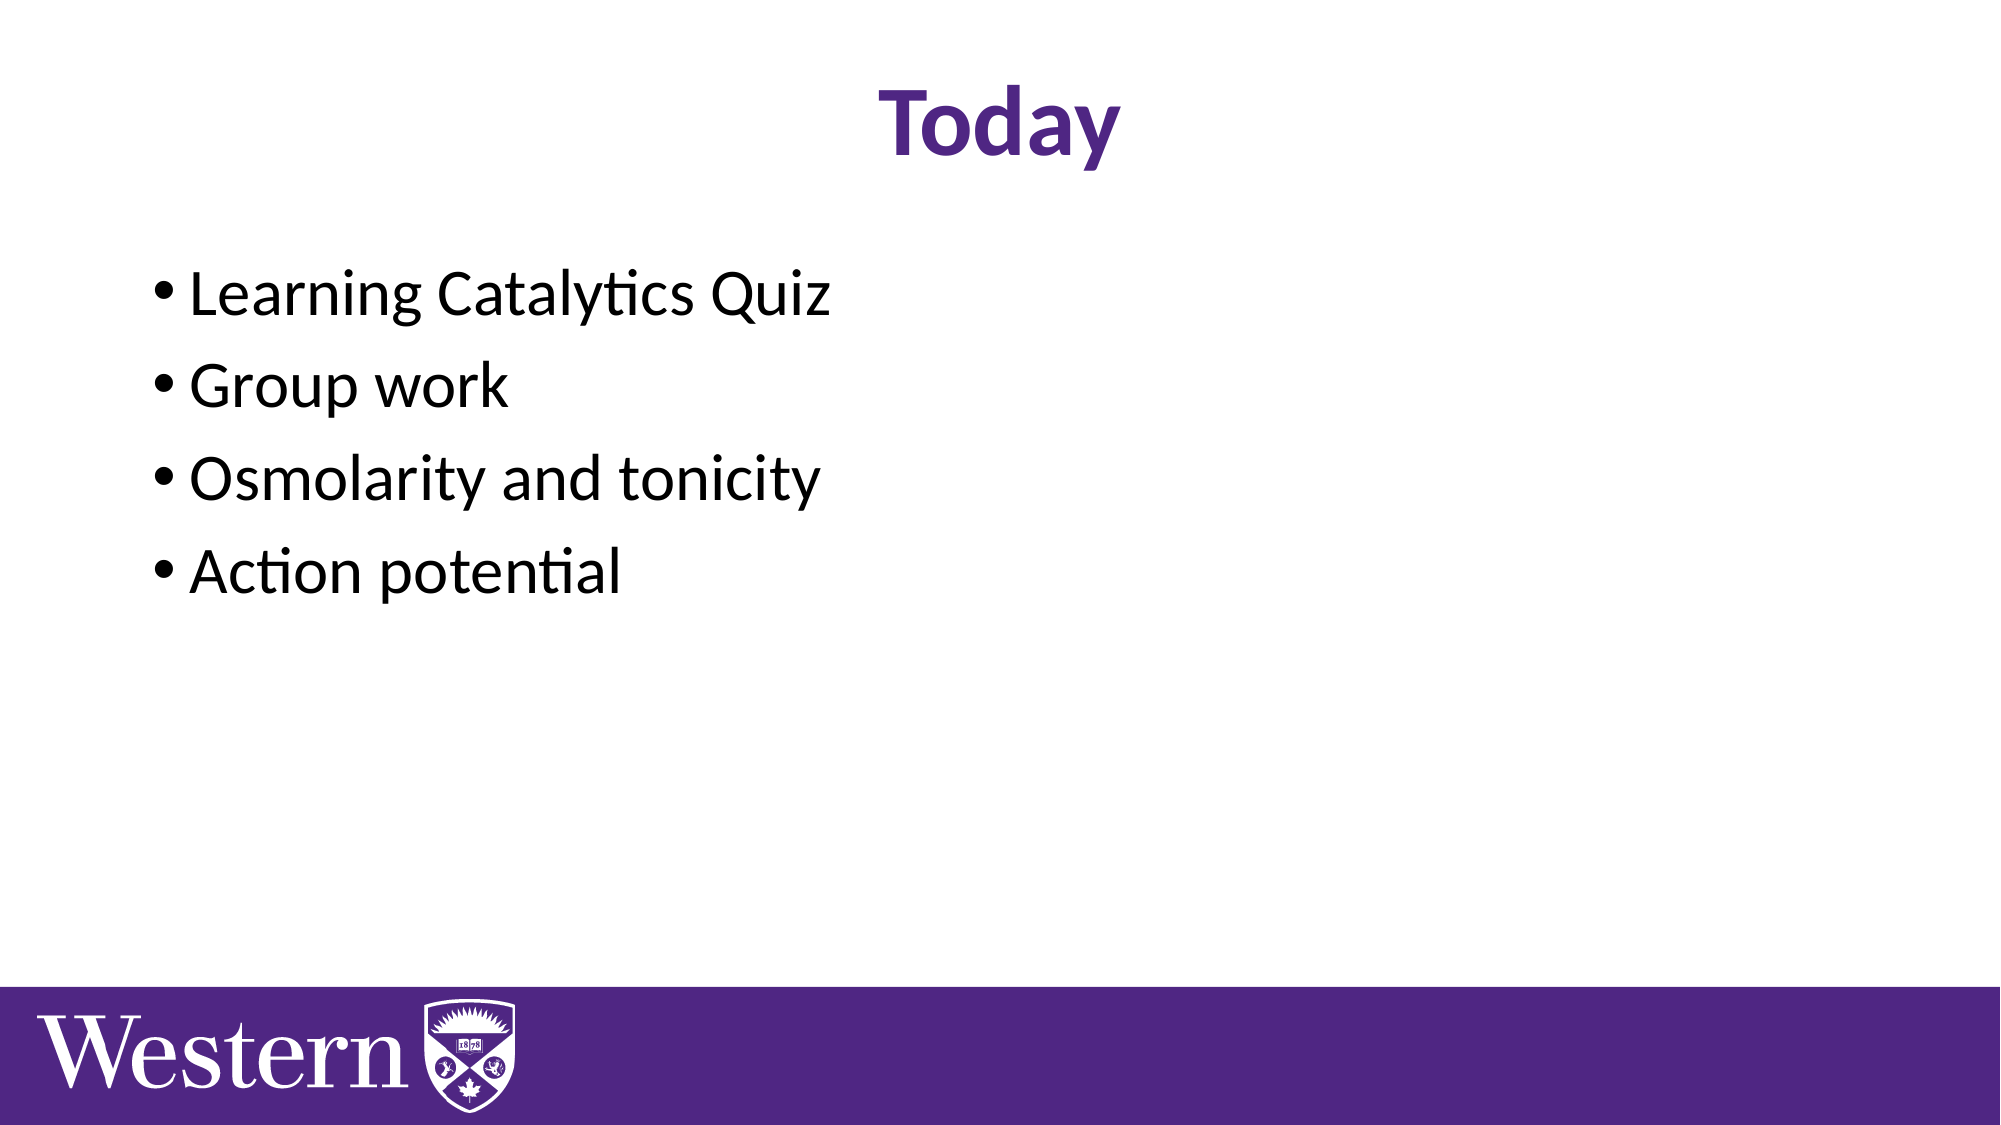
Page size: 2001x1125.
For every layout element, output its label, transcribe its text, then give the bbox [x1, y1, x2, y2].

picture [37, 999, 515, 1113]
text_box [0, 986, 2000, 1125]
title Today [137, 32, 1863, 213]
list Learning Catalytics Quiz Group work Osmolarity and tonicity Action potential [137, 249, 1863, 975]
